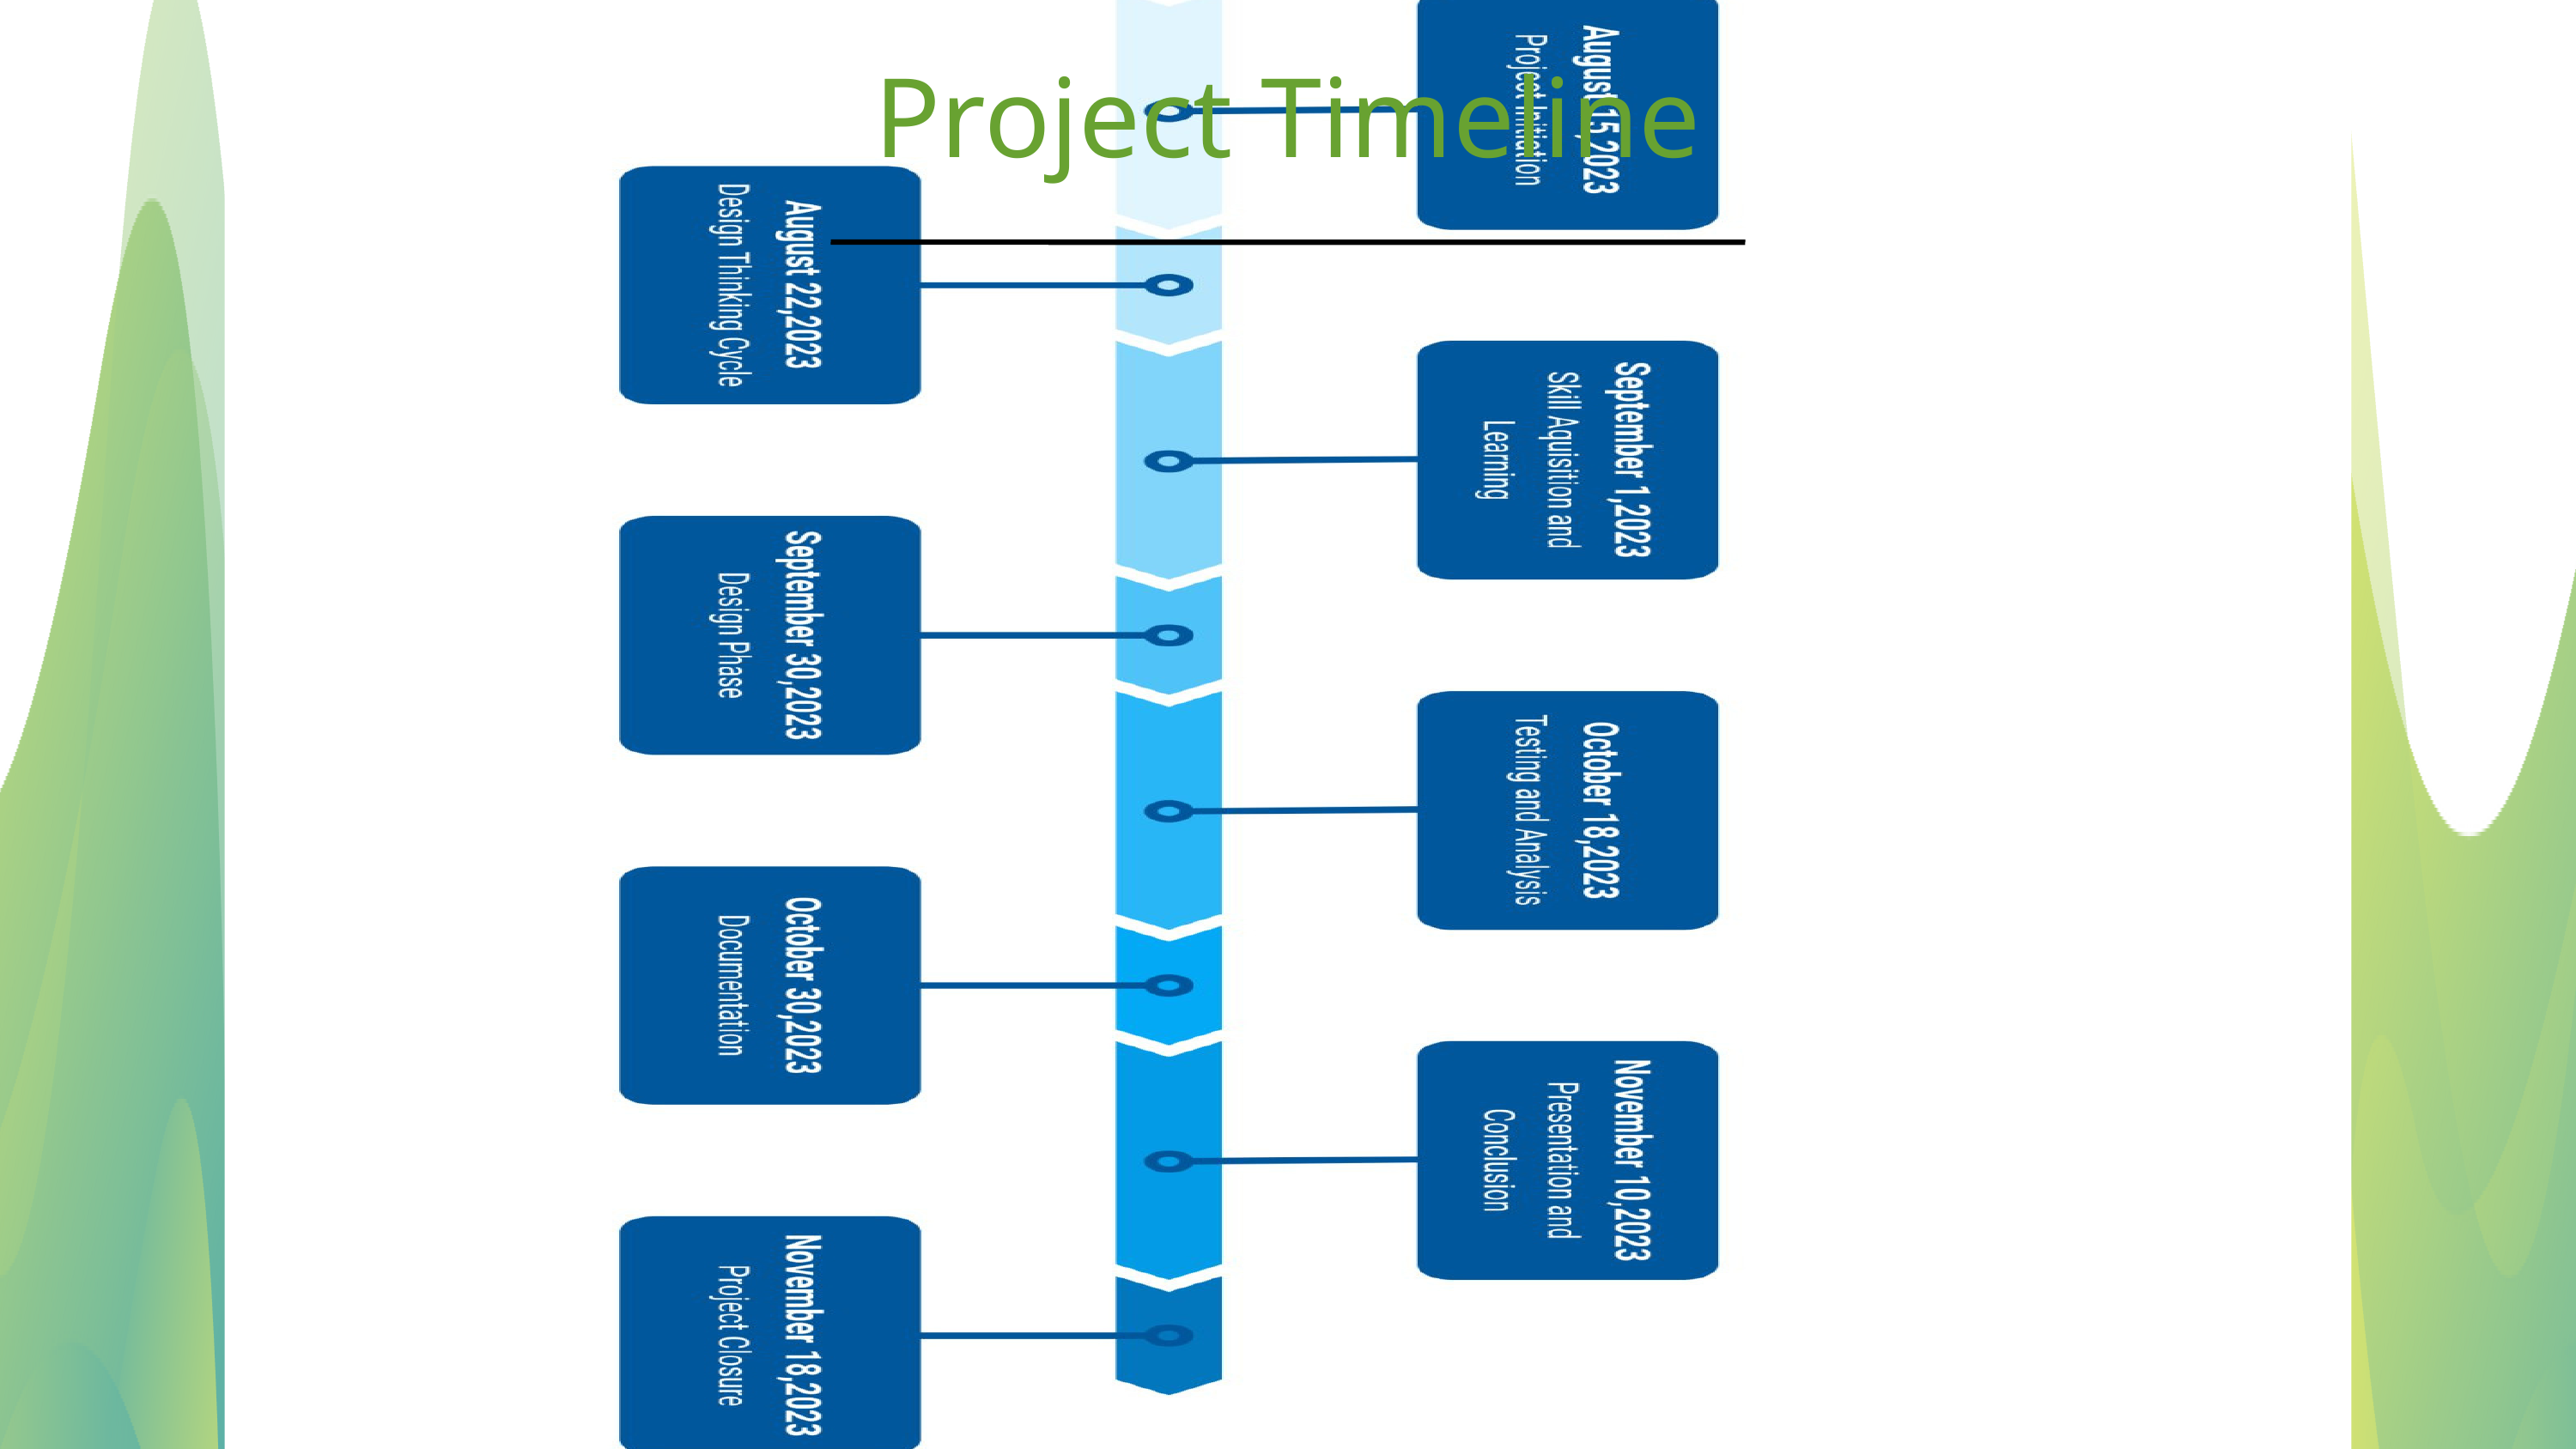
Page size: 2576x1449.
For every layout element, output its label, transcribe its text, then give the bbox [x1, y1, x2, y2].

text_box [2351, 0, 2576, 1449]
text_box Project Timeline [456, 47, 2119, 179]
text_box [225, 0, 2351, 1449]
text_box [0, 0, 225, 1449]
